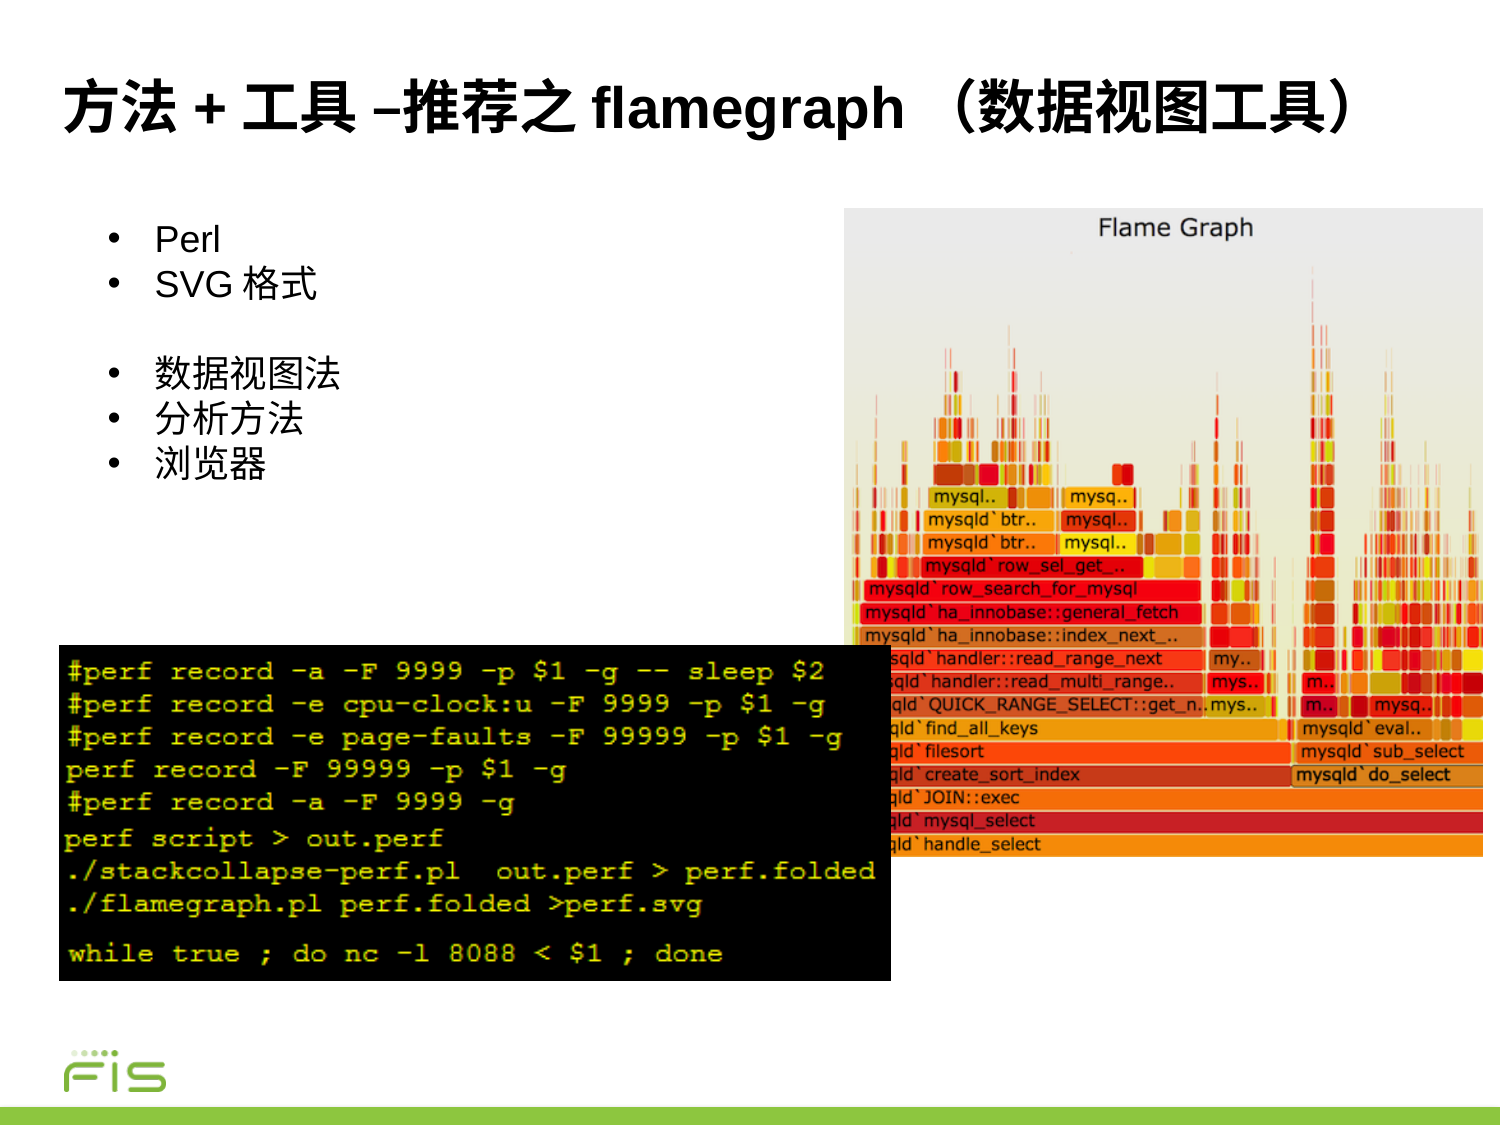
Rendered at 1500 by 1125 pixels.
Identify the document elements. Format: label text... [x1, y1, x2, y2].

picture [58, 207, 1483, 981]
title 方法+工具 –推荐之flamegraph（数据视图工具） [62, 83, 1435, 256]
picture [64, 1050, 166, 1092]
text_box Perl SVG格式 数据视图法 分析方法 浏览器 [92, 208, 573, 583]
